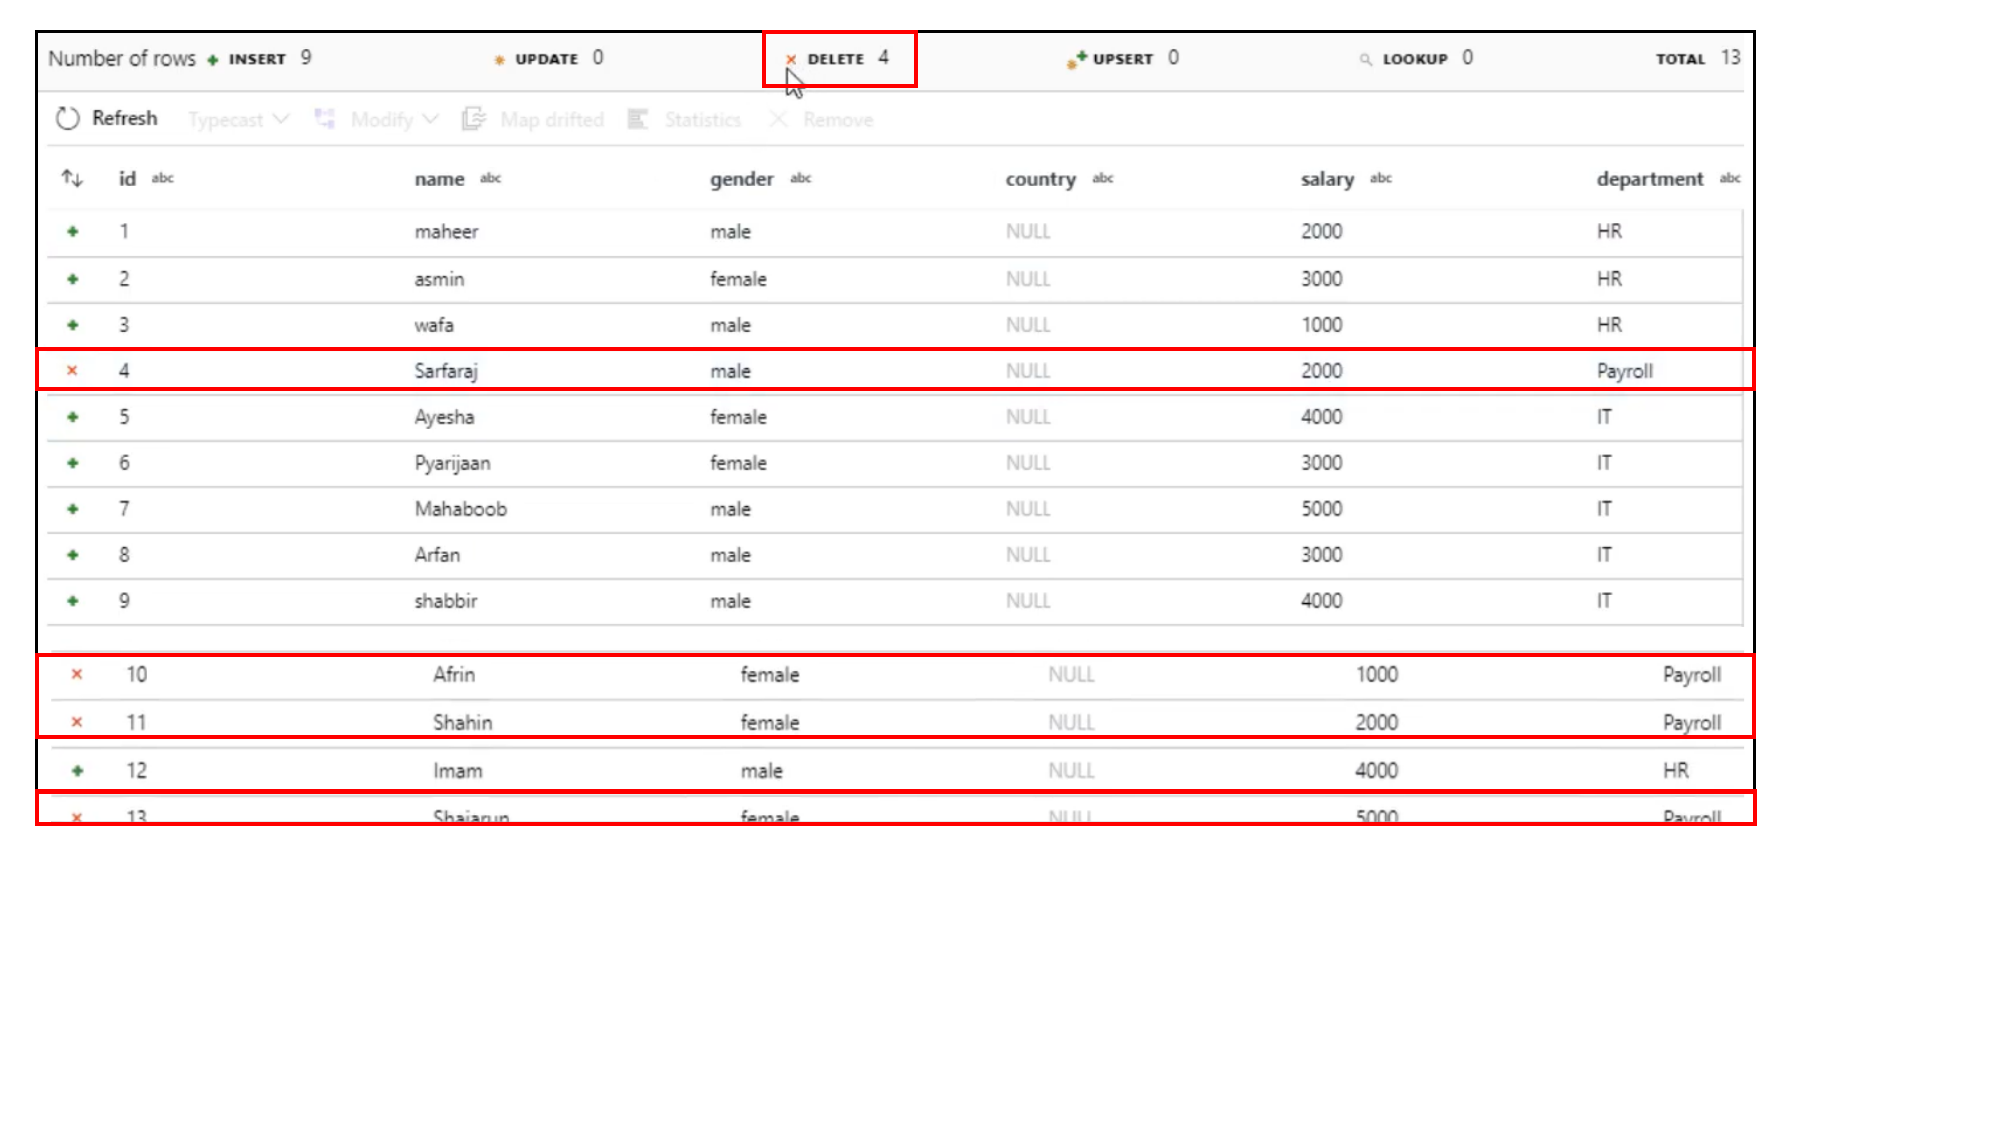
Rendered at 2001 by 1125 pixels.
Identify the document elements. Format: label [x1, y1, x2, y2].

picture [36, 31, 1745, 627]
text_box [1745, 654, 1755, 738]
text_box [36, 790, 50, 825]
text_box [36, 390, 1755, 654]
picture [50, 639, 1745, 825]
text_box [1745, 790, 1756, 825]
text_box [36, 738, 50, 790]
text_box [1745, 348, 1755, 390]
text_box [36, 654, 50, 738]
text_box [1745, 738, 1755, 790]
text_box [1745, 31, 1755, 348]
